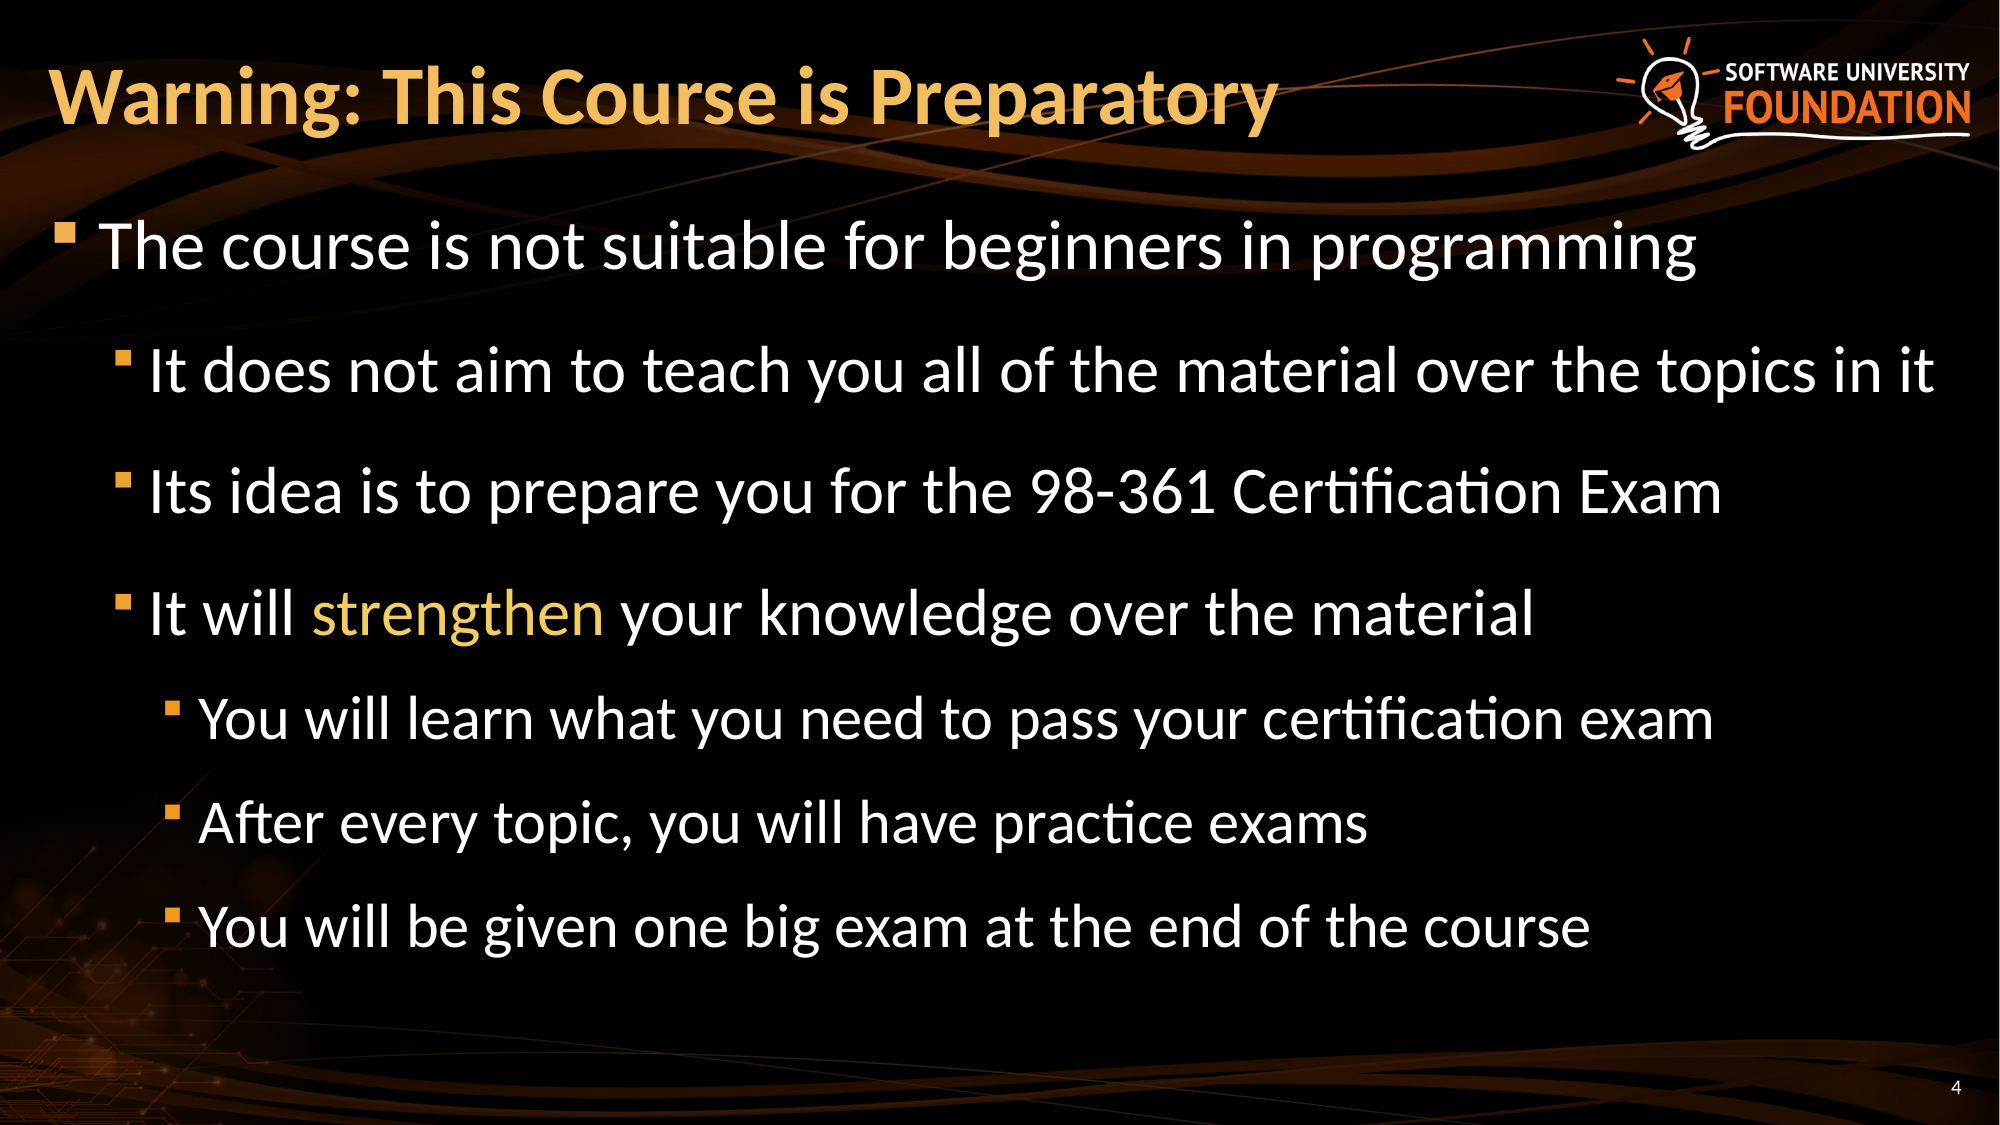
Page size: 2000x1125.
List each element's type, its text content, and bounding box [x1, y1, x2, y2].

title Warning: This Course is Preparatory [30, 6, 1602, 189]
picture [0, 0, 2000, 1125]
list The course is not suitable for beginners in programming It does not aim to teach you all of the material over the topics in it Its idea is to prepare you for the 98-361 Certification Exam It will strengthen your knowledge over the material You will learn what you need to pass your certification exam After every topic, you will have practice exams You will be given one big exam at the end of the course [31, 188, 1968, 1103]
